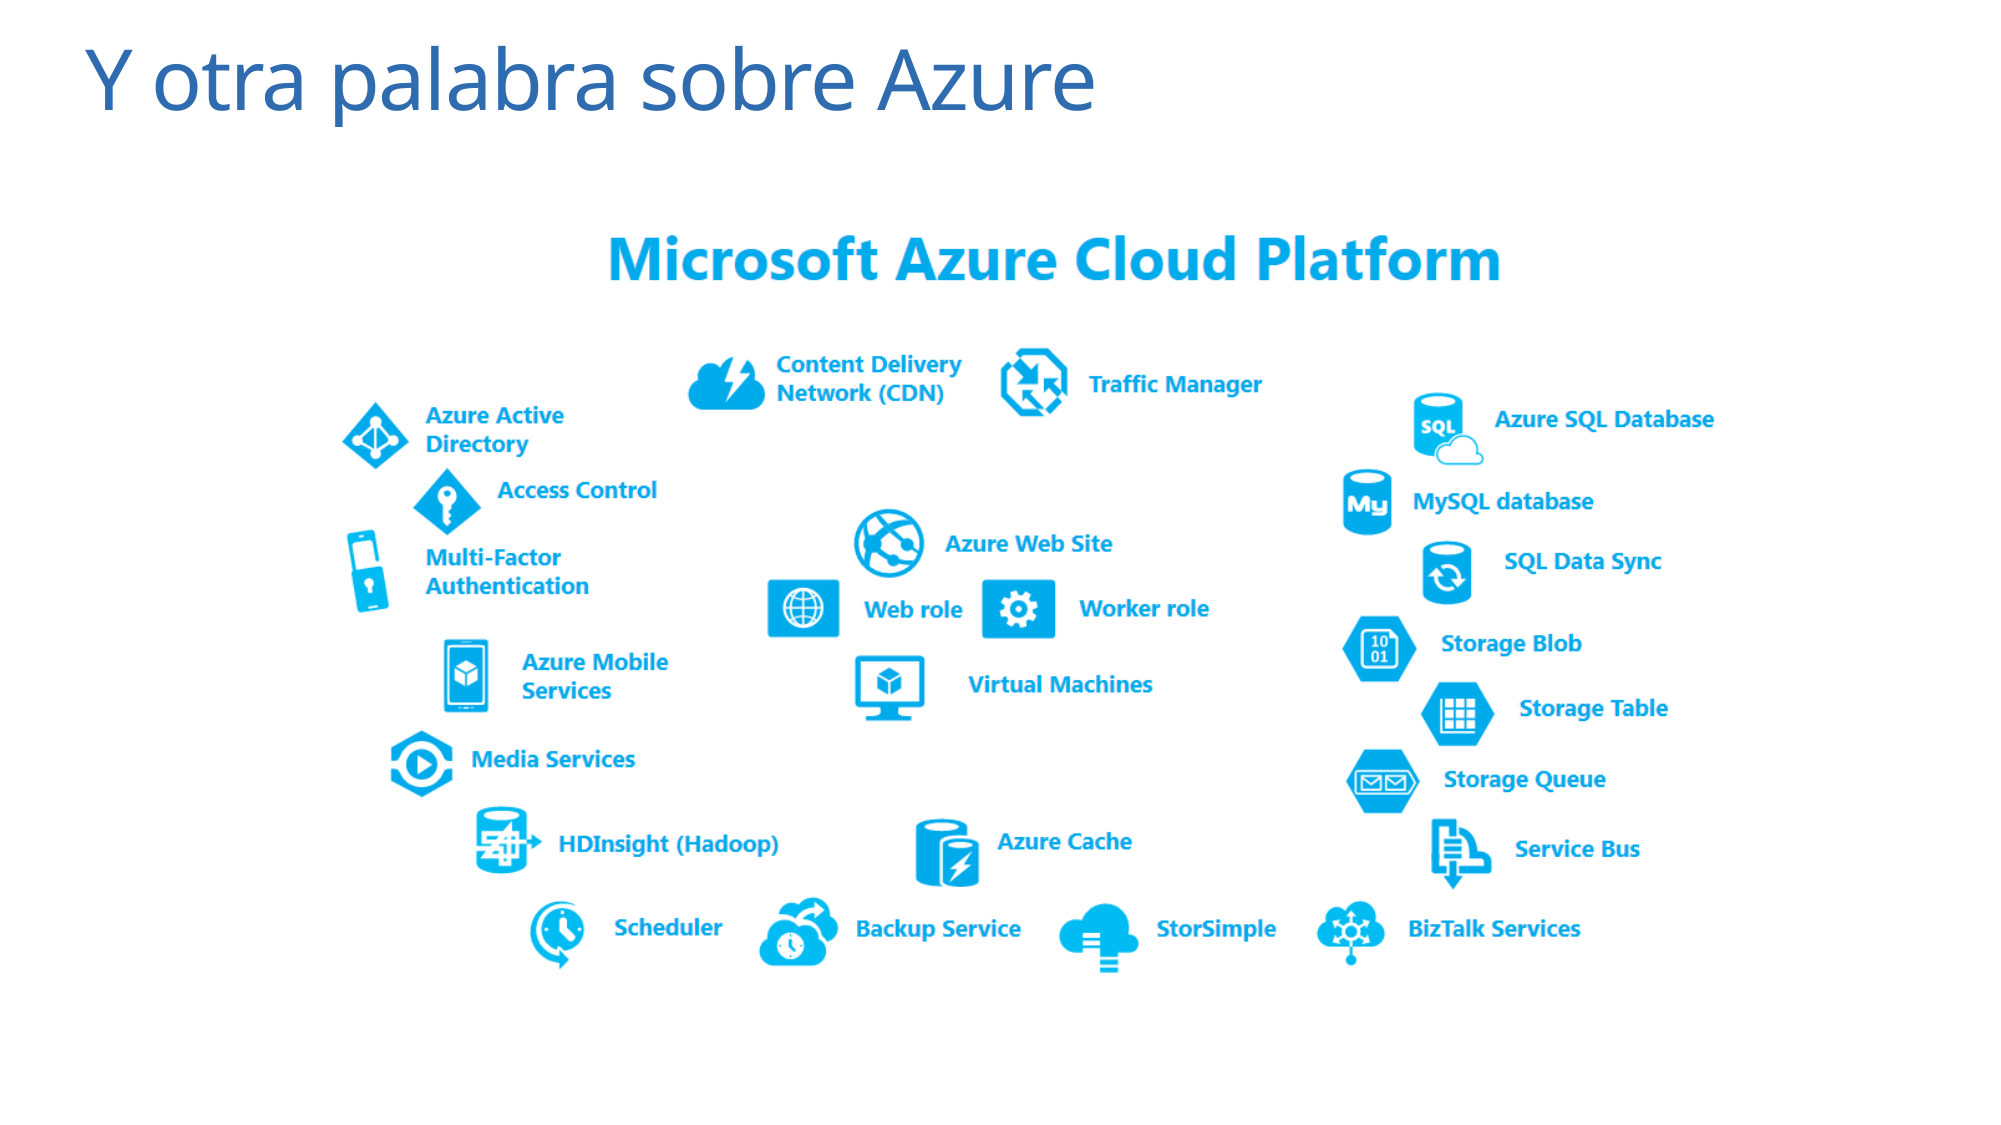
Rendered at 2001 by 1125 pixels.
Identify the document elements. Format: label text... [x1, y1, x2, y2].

picture [257, 127, 1851, 1024]
title Y otra palabra sobre Azure [85, 37, 1915, 161]
